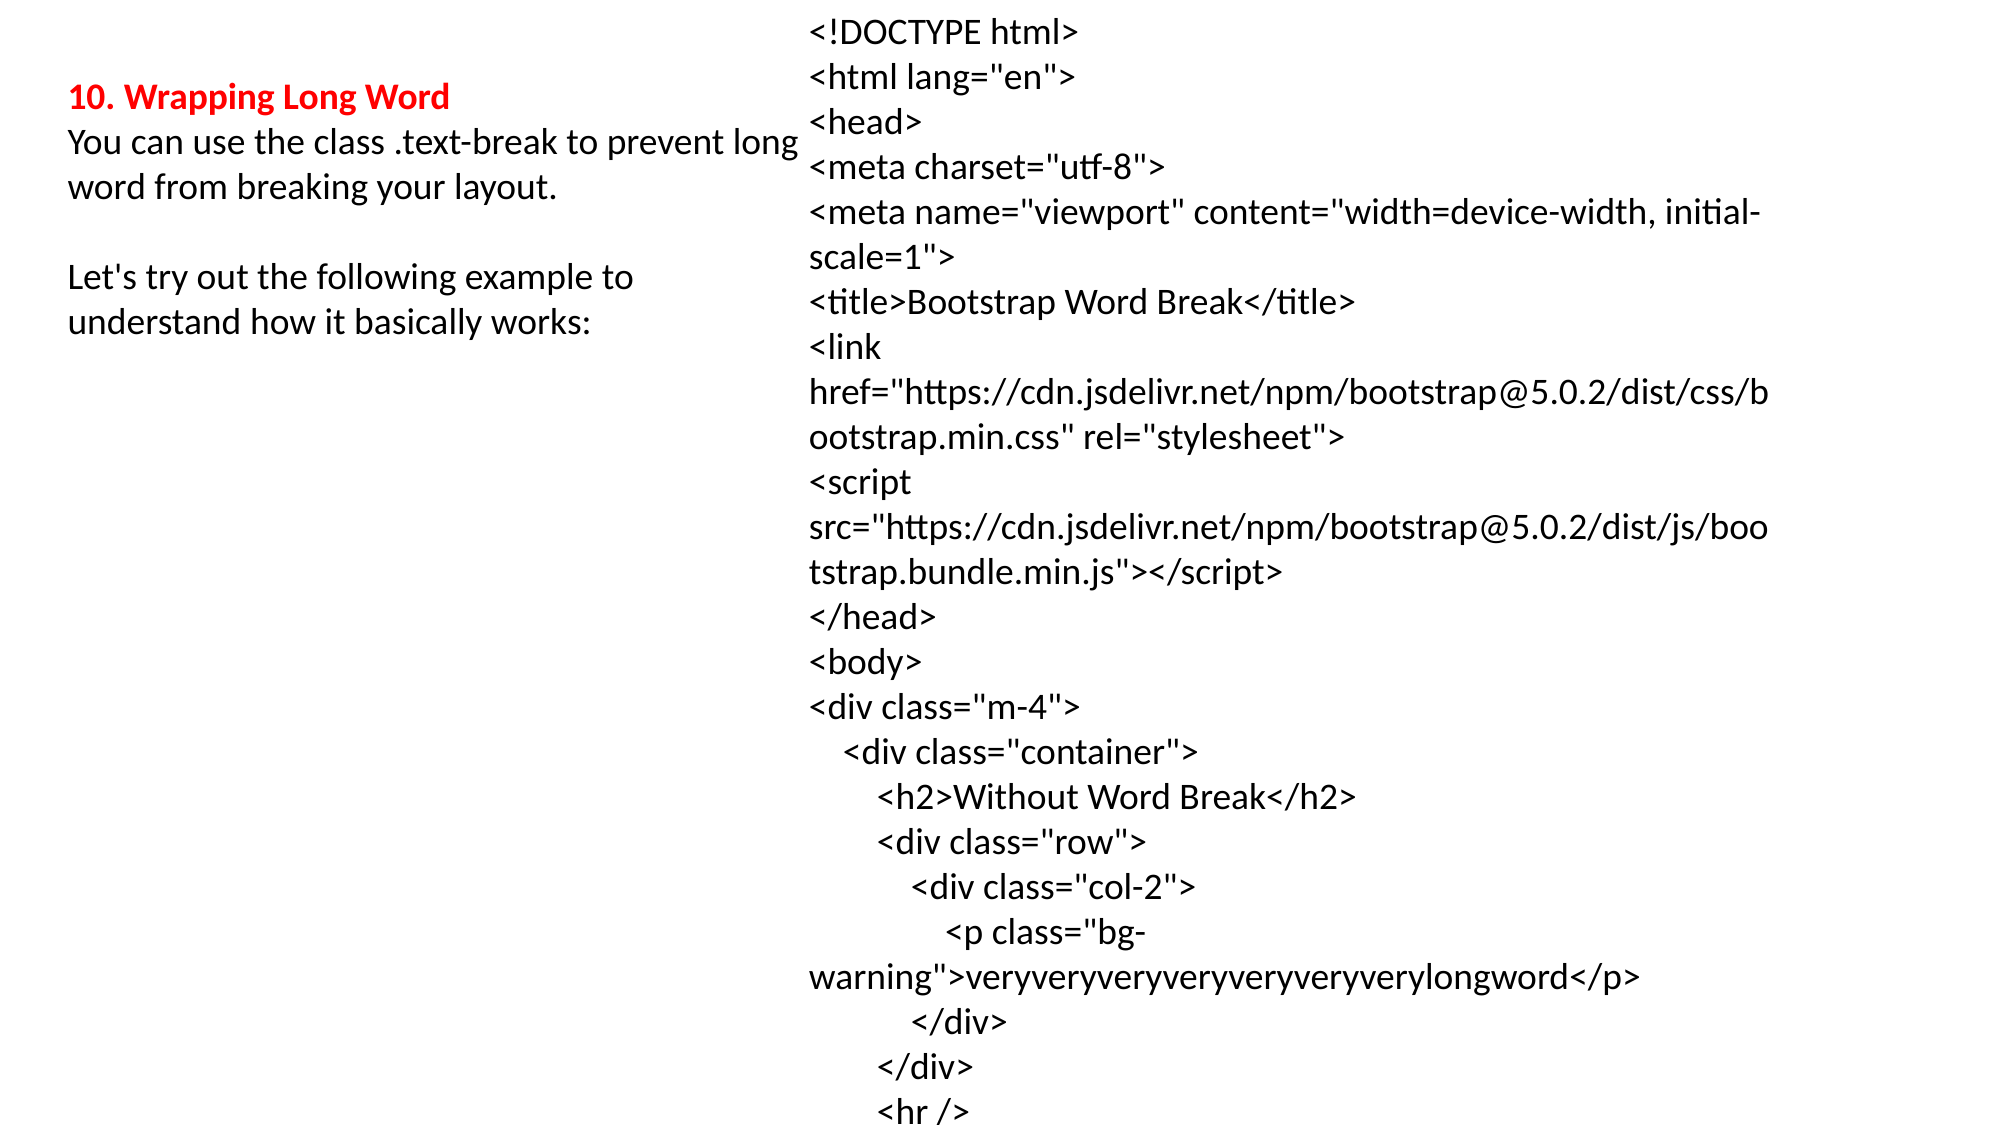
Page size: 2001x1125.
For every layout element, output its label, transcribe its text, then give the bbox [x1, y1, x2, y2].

text_box <!DOCTYPE html> <html lang="en"> <head> <meta charset="utf-8"> <meta name="viewport" content="width=device-width, initial-scale=1"> <title>Bootstrap Word Break</title> <link href="https://cdn.jsdelivr.net/npm/bootstrap@5.0.2/dist/css/bootstrap.min.css" rel="stylesheet"> <script src="https://cdn.jsdelivr.net/npm/bootstrap@5.0.2/dist/js/bootstrap.bundle.min.js"></script> </head> <body> <div class="m-4"> <div class="container"> <h2>Without Word Break</h2> <div class="row"> <div class="col-2"> <p class="bg-warning">veryveryveryveryveryveryverylongword</p> </div> </div> <hr /> <h2>With Word Break</h2> <div class="row"> <div class="col-2"> <p class="bg-warning text-break">veryveryveryveryveryveryverylongword</p> </div> </div> </div> </div> </body> </html> [794, 0, 1789, 1125]
text_box 10. Wrapping Long Word You can use the class .text-break to prevent long word from breaking your layout. Let's try out the following example to understand how it basically works: [52, 64, 794, 349]
